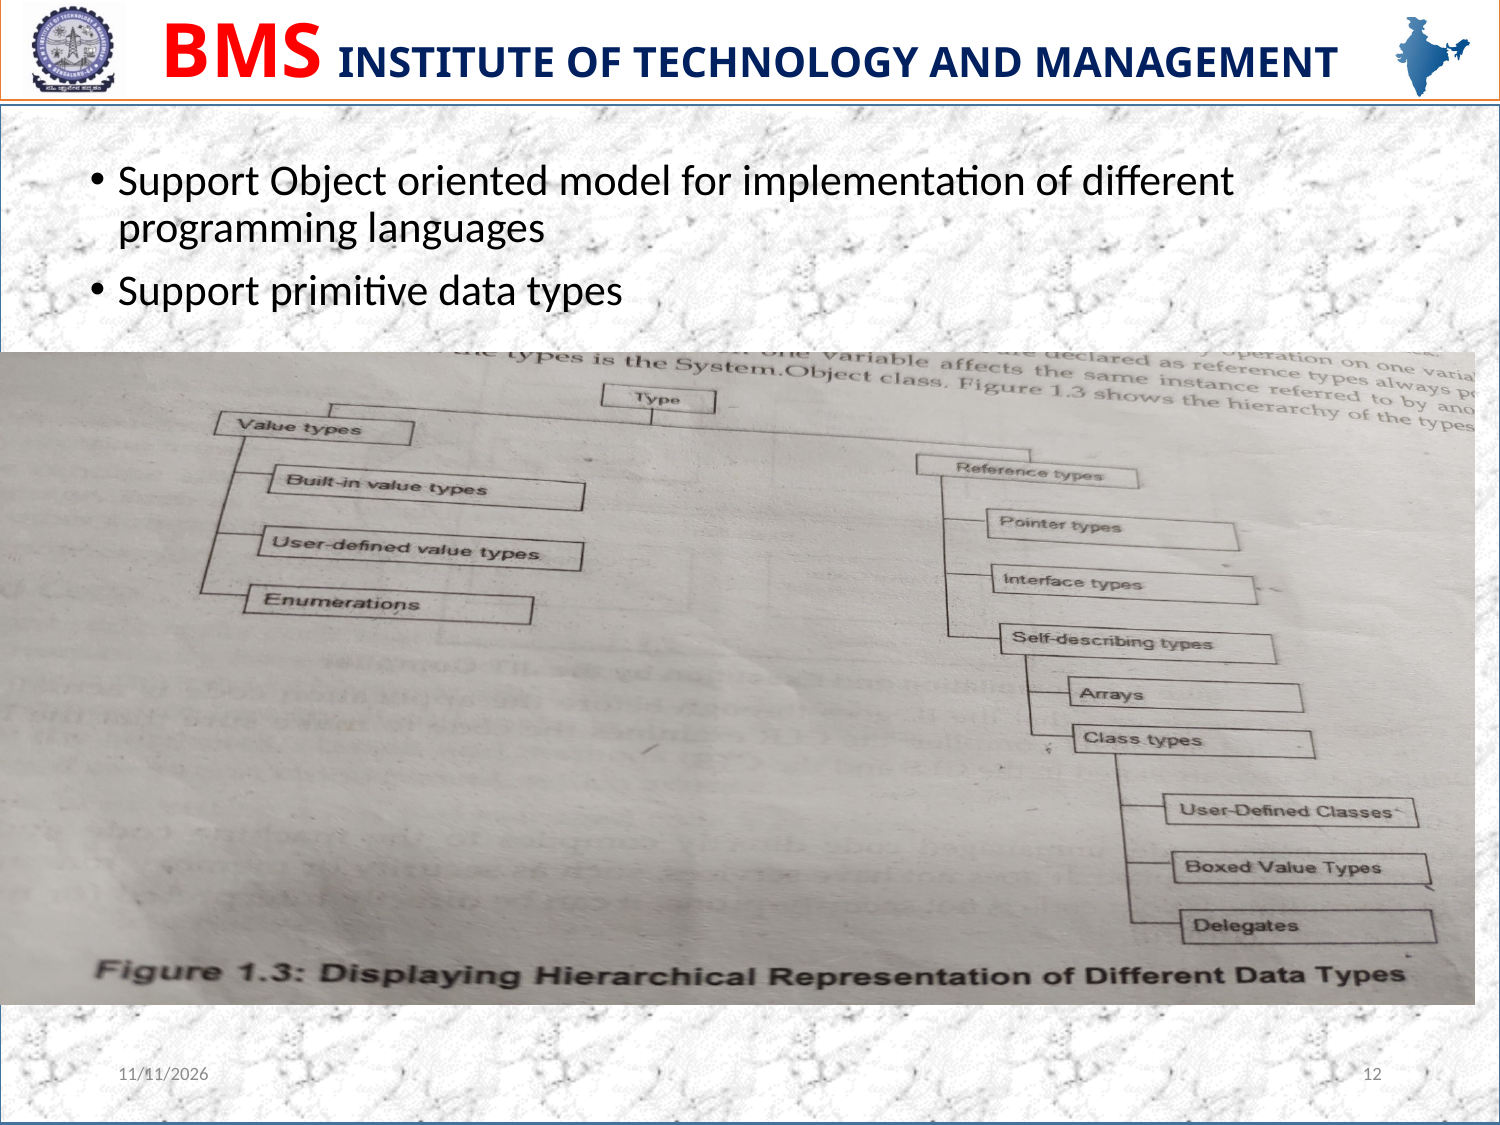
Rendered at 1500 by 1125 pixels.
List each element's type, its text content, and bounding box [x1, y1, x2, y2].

slide_number 12 [1059, 1042, 1397, 1103]
picture [0, 106, 1499, 1122]
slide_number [103, 1042, 441, 1103]
picture [1394, 17, 1471, 98]
list Support Object oriented model for implementation of different programming languages Support primitive data types [75, 149, 1425, 352]
picture [22, 2, 126, 98]
